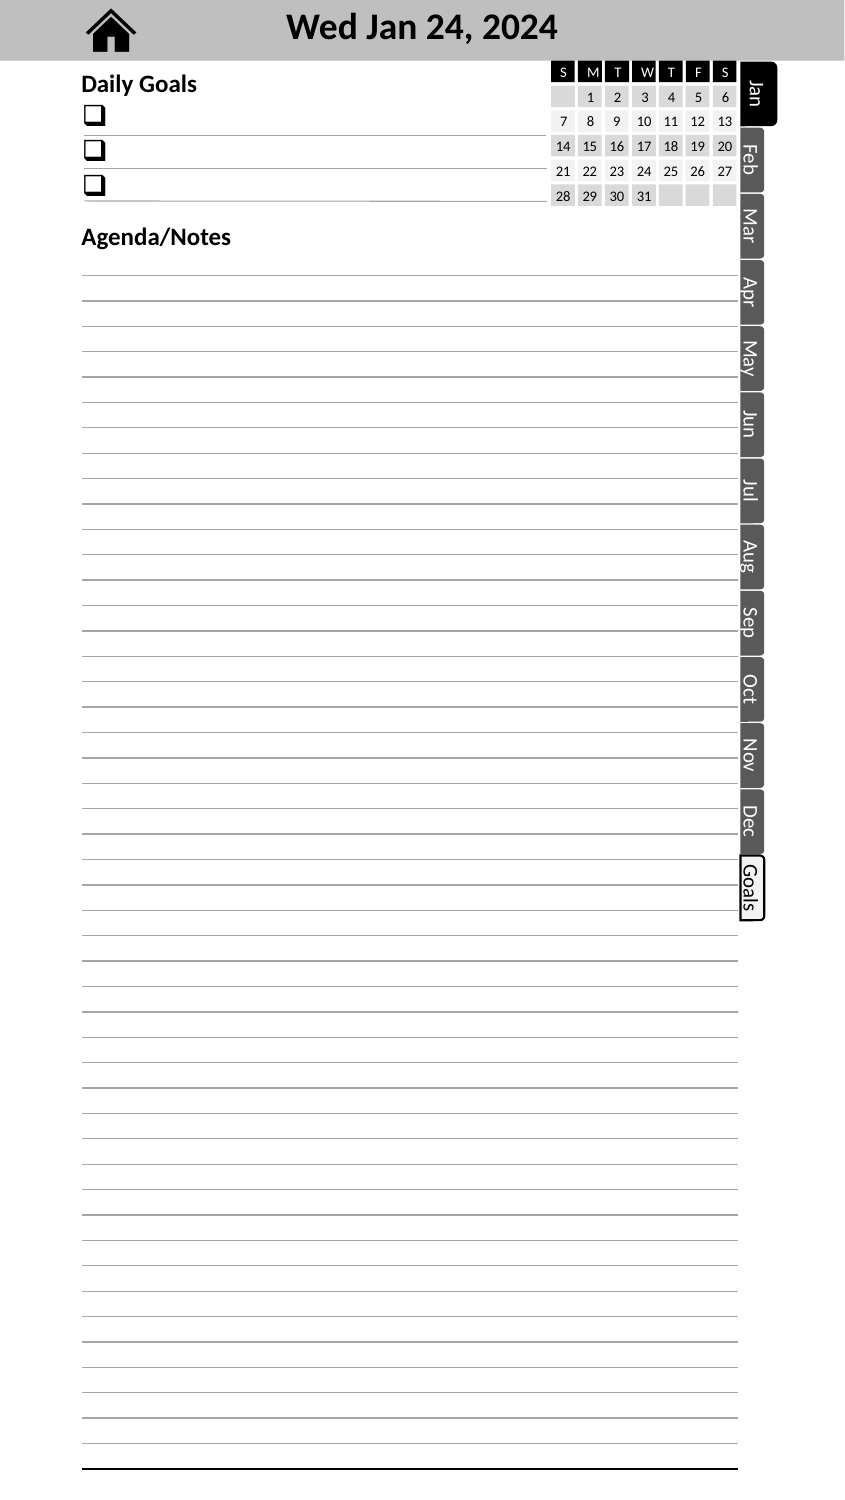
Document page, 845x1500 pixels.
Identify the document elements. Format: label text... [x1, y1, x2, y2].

picture [82, 1, 140, 59]
list Wed Jan 24, 2024 [190, 0, 655, 61]
